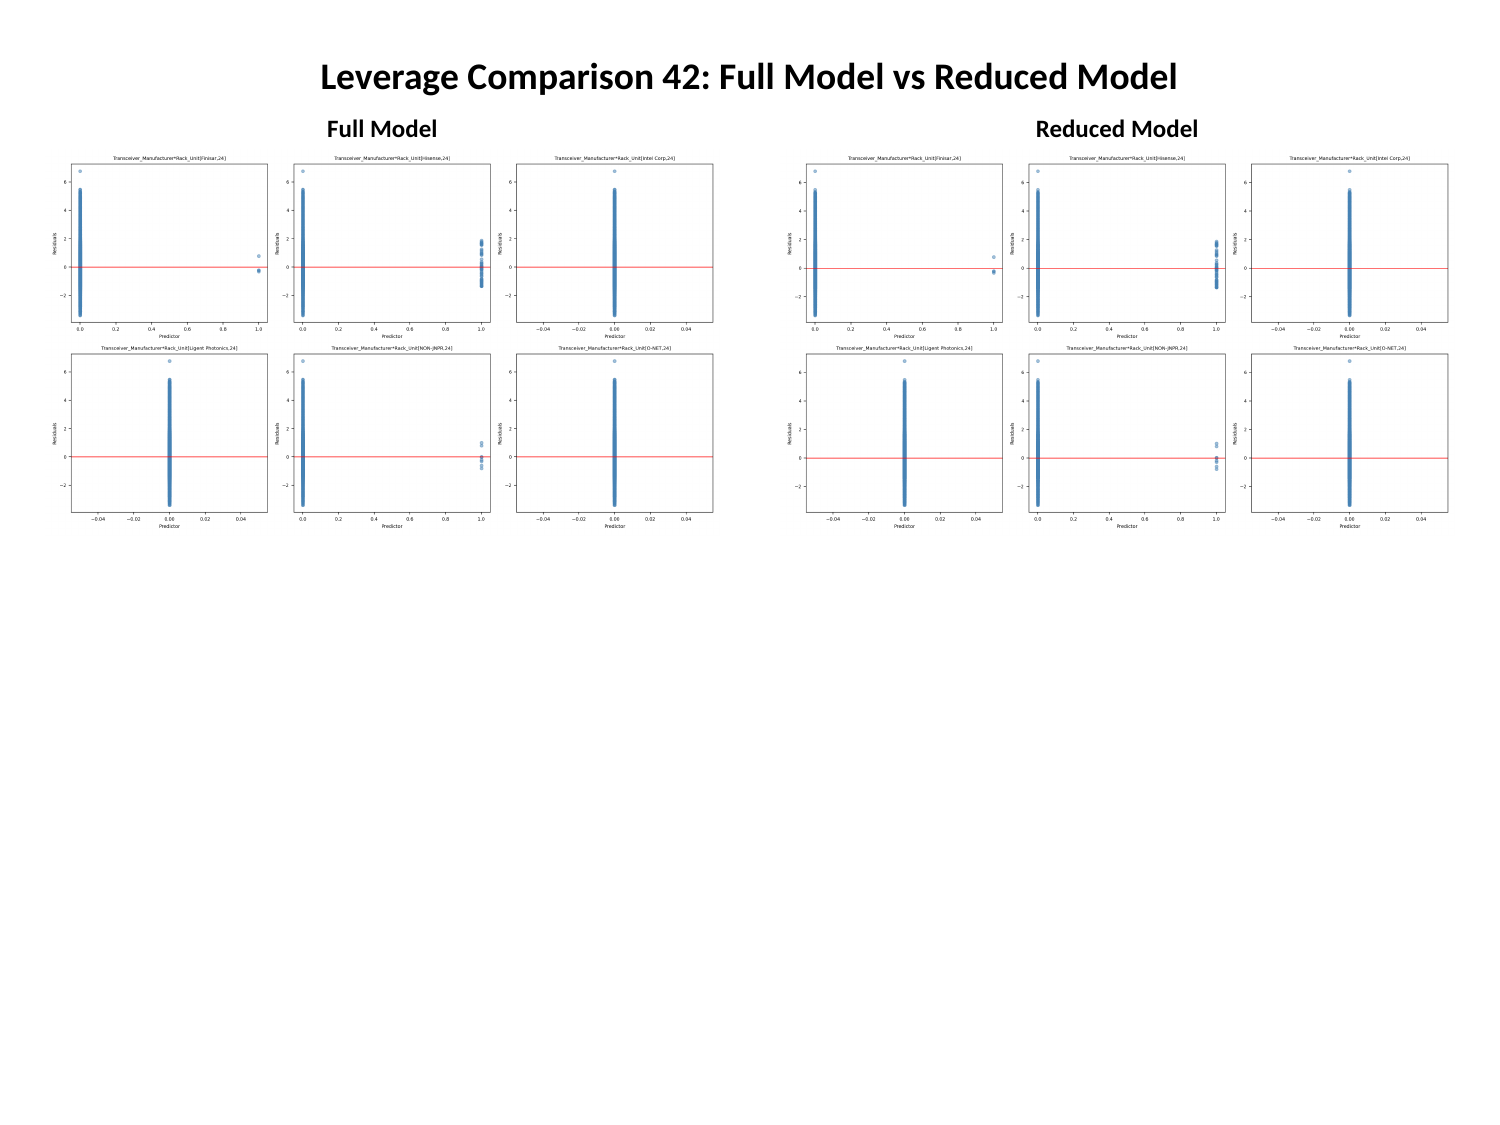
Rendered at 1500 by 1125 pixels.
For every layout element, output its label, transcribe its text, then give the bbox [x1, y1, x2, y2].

text_box Leverage Comparison 42: Full Model vs Reduced Model [305, 44, 1194, 105]
text_box Full Model [312, 104, 453, 148]
picture [779, 149, 1456, 536]
picture [44, 149, 721, 536]
text_box Reduced Model [1021, 104, 1214, 148]
